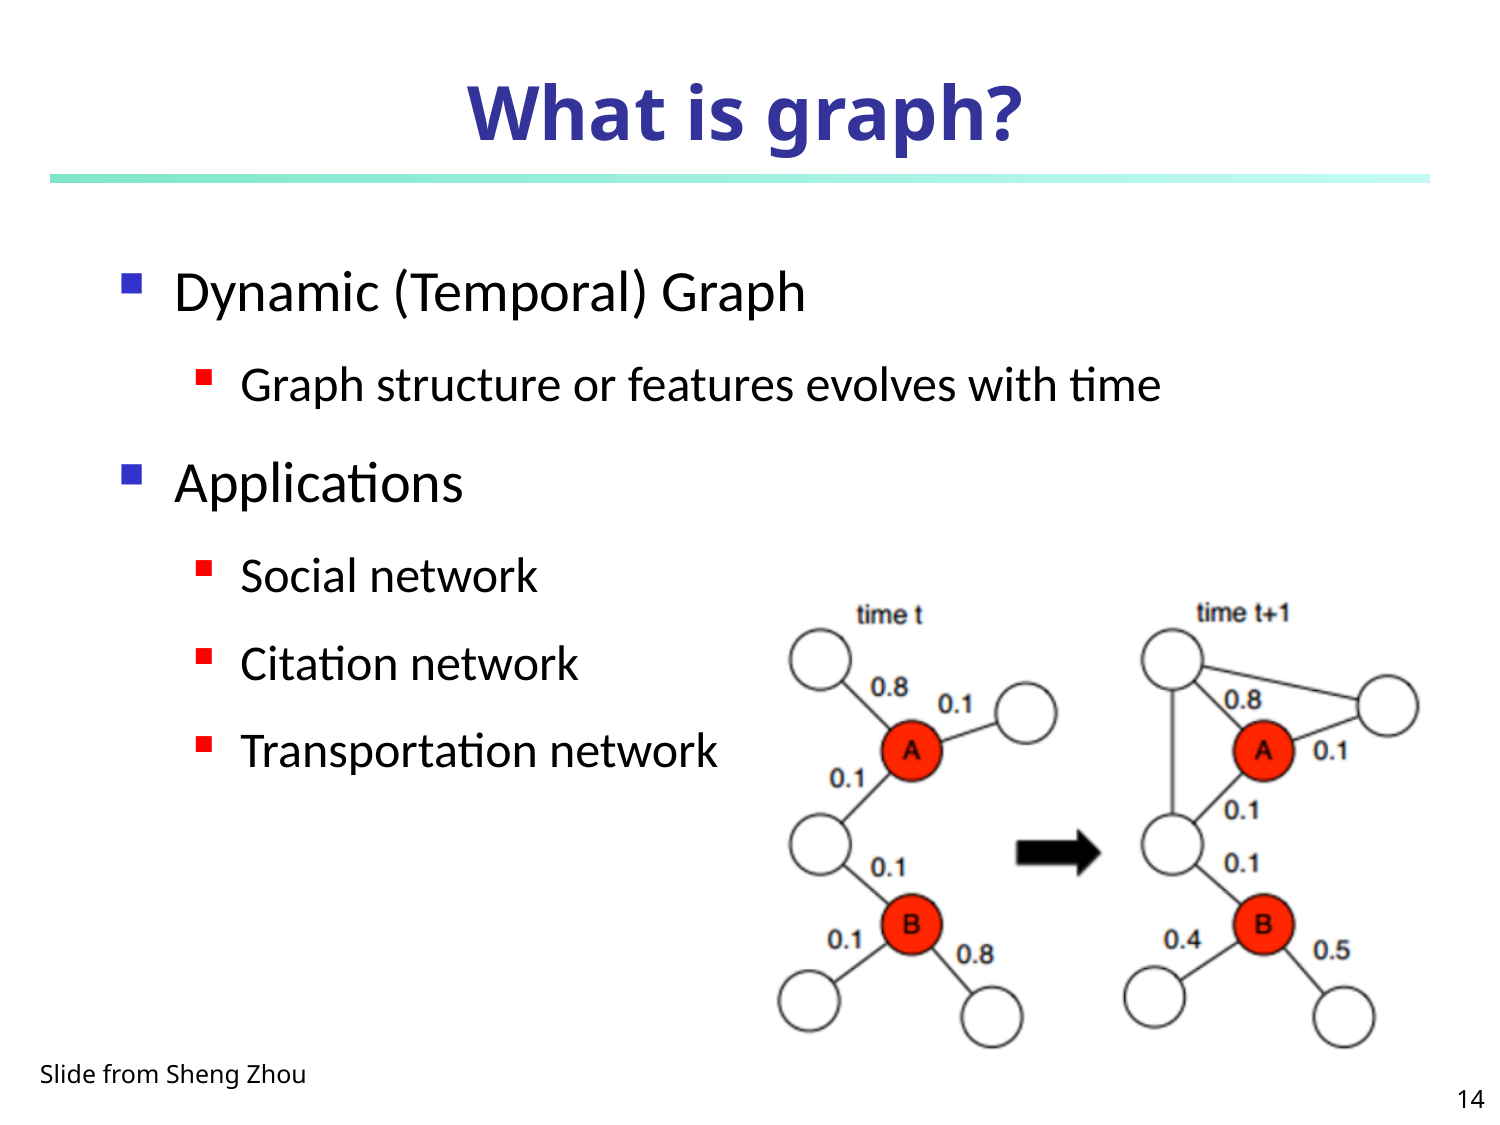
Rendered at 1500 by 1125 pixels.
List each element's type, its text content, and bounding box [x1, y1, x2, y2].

list Dynamic (Temporal) Graph Graph structure or features evolves with time Applications Social network Citation network Transportation network [103, 224, 1466, 1013]
title What is graph? [24, 37, 1466, 163]
picture [749, 581, 1442, 1071]
slide_number 14 [1187, 1062, 1500, 1125]
text_box Slide from Sheng Zhou [25, 1051, 329, 1097]
